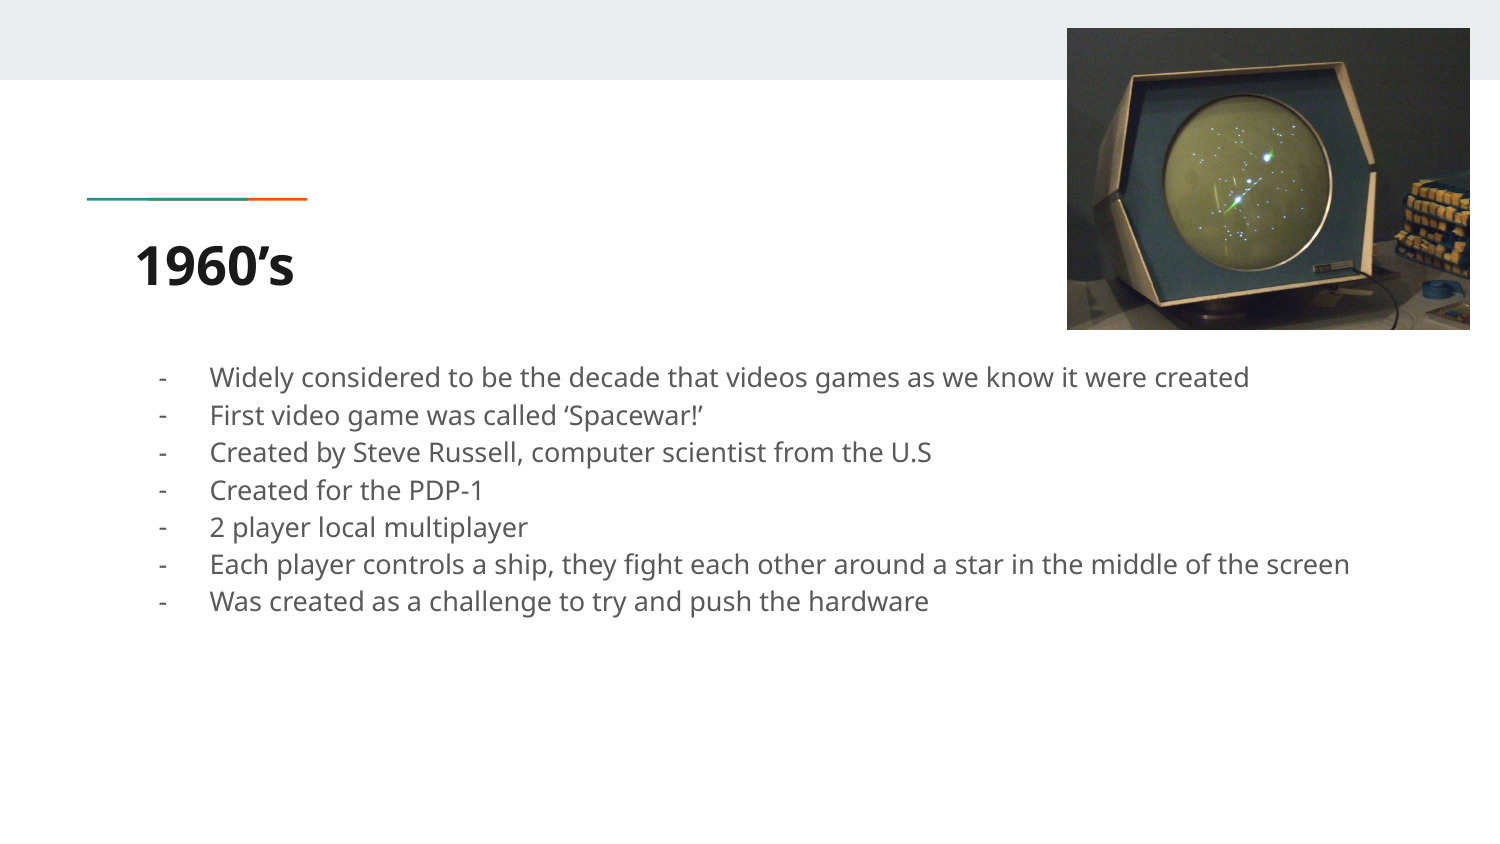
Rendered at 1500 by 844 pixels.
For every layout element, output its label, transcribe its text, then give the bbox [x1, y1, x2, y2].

list Widely considered to be the decade that videos games as we know it were created First video game was called ‘Spacewar!’ Created by Steve Russell, computer scientist from the U.S Created for the PDP-1 2 player local multiplayer Each player controls a ship, they fight each other around a star in the middle of the screen Was created as a challenge to try and push the hardware [119, 341, 1381, 801]
title 1960’s [119, 216, 1062, 305]
picture [1067, 27, 1471, 331]
